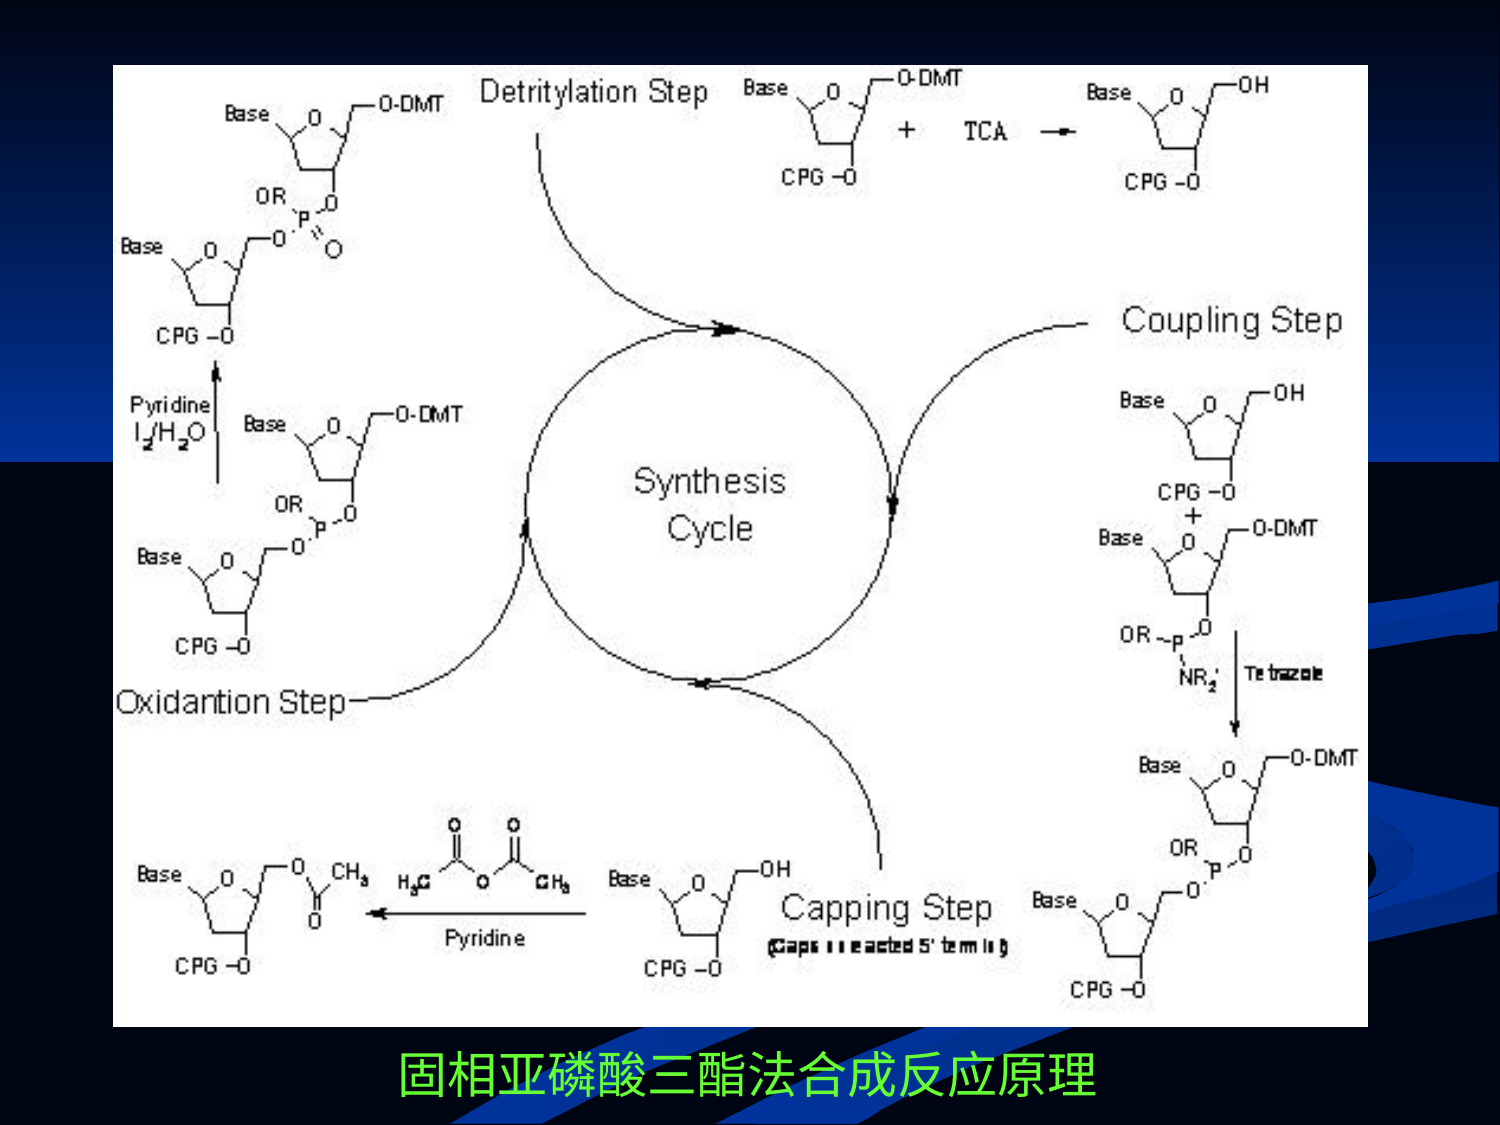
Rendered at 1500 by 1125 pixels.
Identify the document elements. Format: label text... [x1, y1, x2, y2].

picture [113, 65, 1368, 1027]
text_box 固相亚磷酸三酯法合成反应原理 [382, 1035, 1112, 1111]
